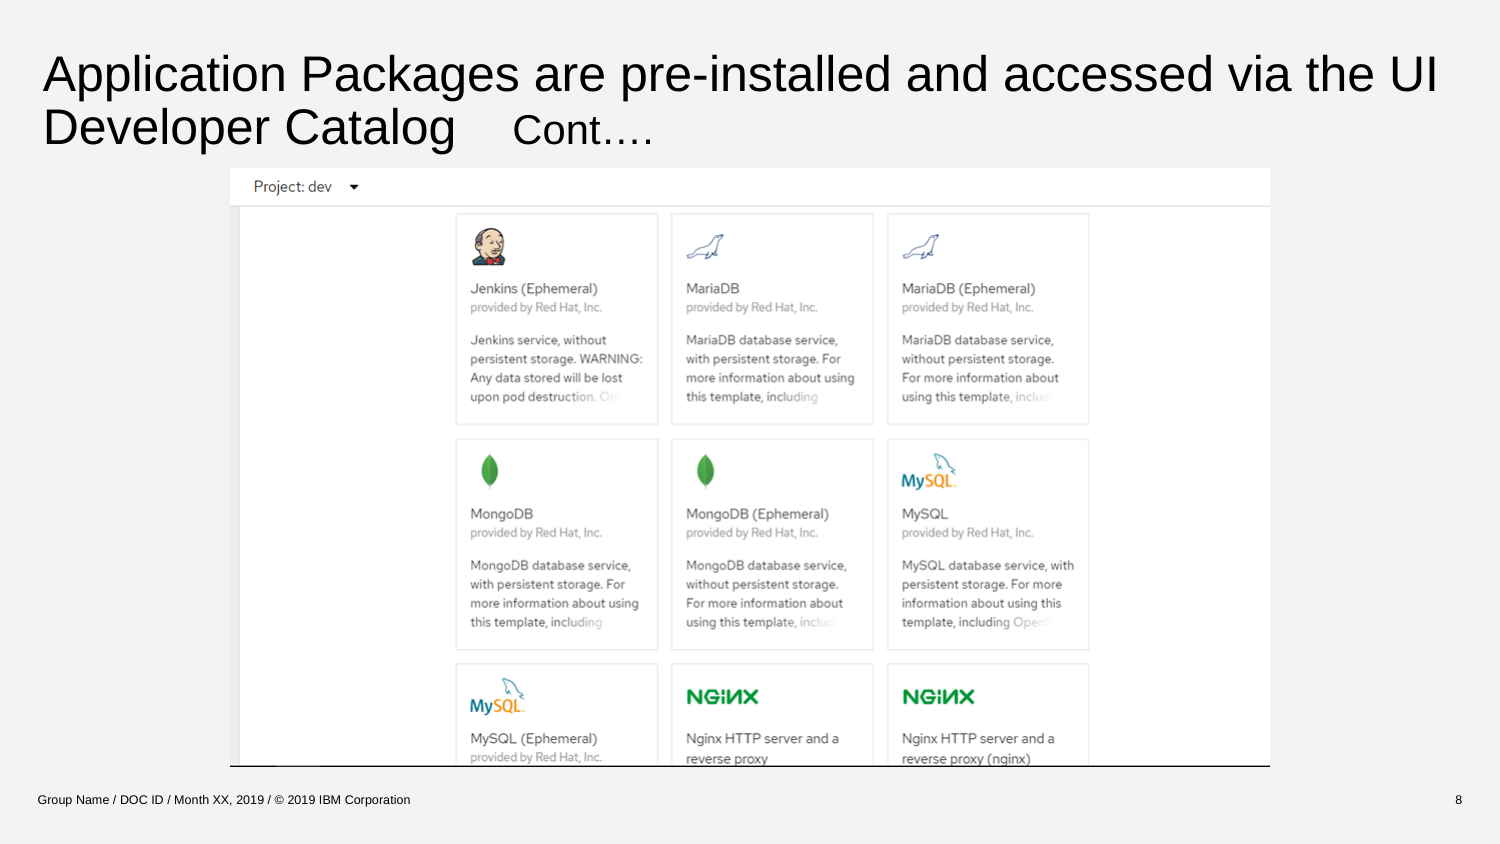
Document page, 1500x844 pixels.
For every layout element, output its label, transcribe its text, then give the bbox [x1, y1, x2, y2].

footer Group Name / DOC ID / Month XX, 2019 / © 2019 IBM Corporation [37, 785, 713, 813]
text_box Application Packages are pre-installed and accessed via the UI Developer Catalog Cont…. [42, 47, 1463, 180]
picture [230, 168, 1270, 768]
slide_number 8 [1162, 785, 1463, 813]
